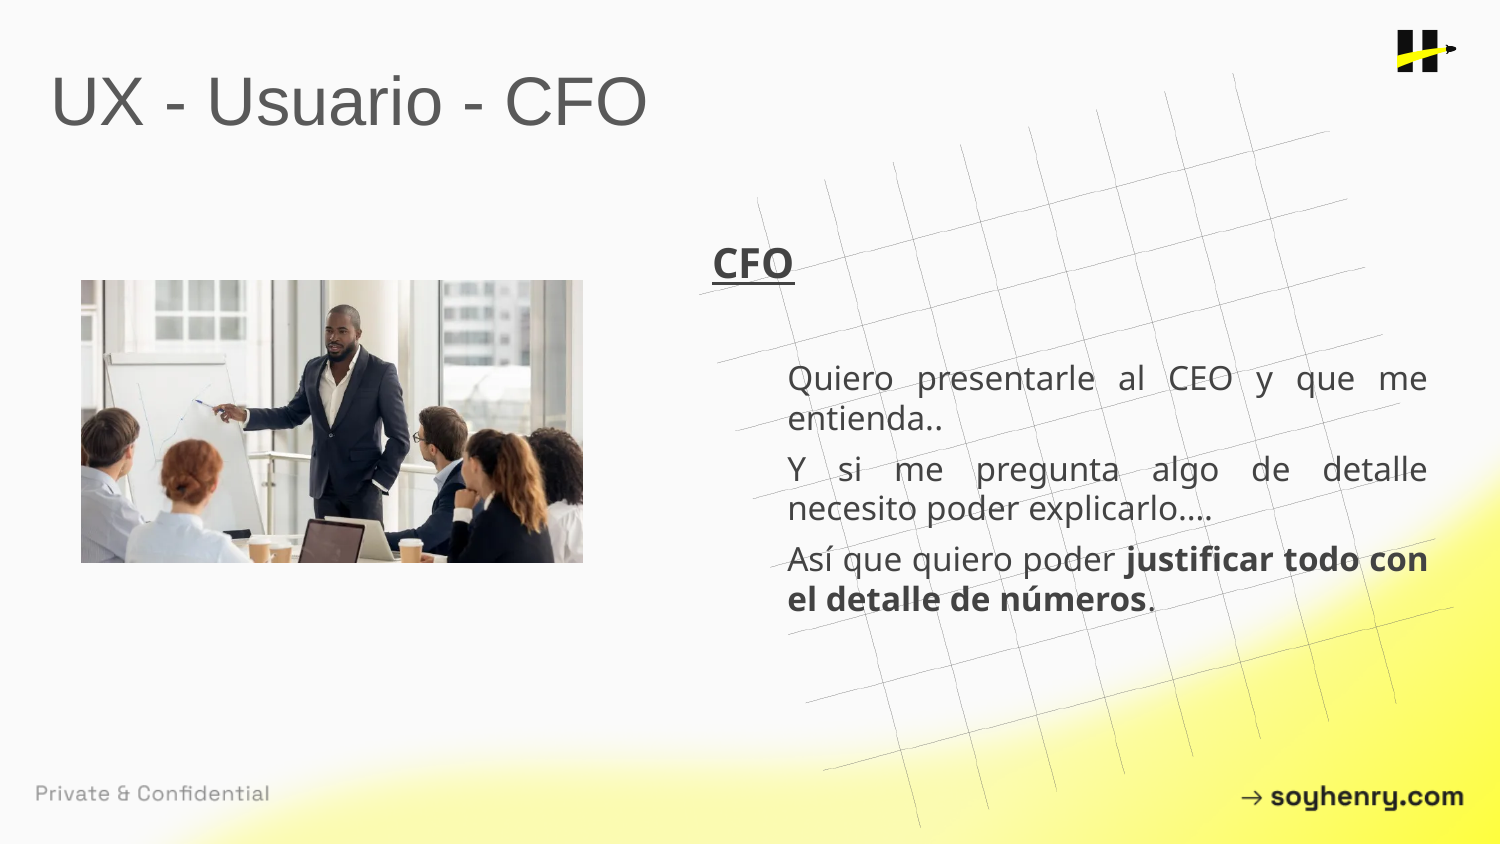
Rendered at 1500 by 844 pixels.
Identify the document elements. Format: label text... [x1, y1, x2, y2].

title UX - Usuario - CFO [34, 23, 1258, 184]
text_box CFO Quiero presentarle al CEO y que me entienda.. Y si me pregunta algo de detalle necesito poder explicarlo…. Así que quiero poder justificar todo con el detalle de números. [697, 221, 1444, 632]
picture [0, 0, 1500, 844]
